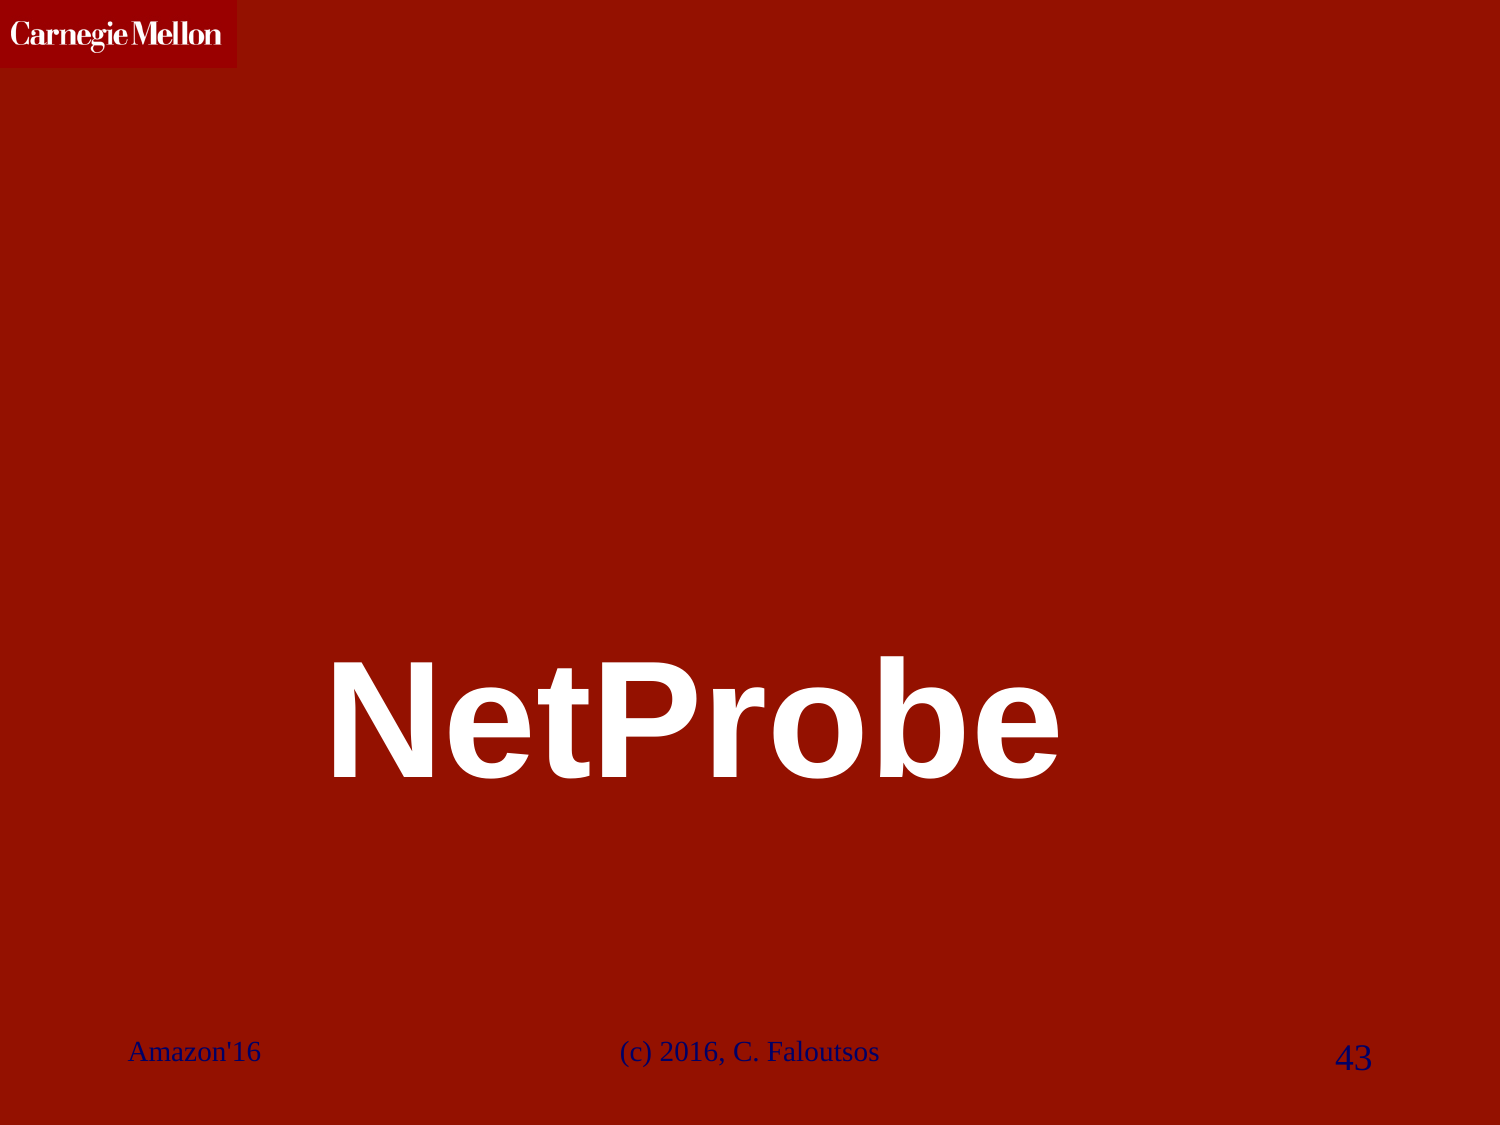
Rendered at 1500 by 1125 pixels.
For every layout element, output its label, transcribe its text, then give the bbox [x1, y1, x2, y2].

text_box NetProbe [308, 603, 1080, 819]
picture [0, 0, 237, 68]
slide_number 43 [1074, 1024, 1388, 1101]
footer (c) 2016, C. Faloutsos [512, 1024, 988, 1101]
slide_number Amazon'16 [112, 1024, 426, 1101]
